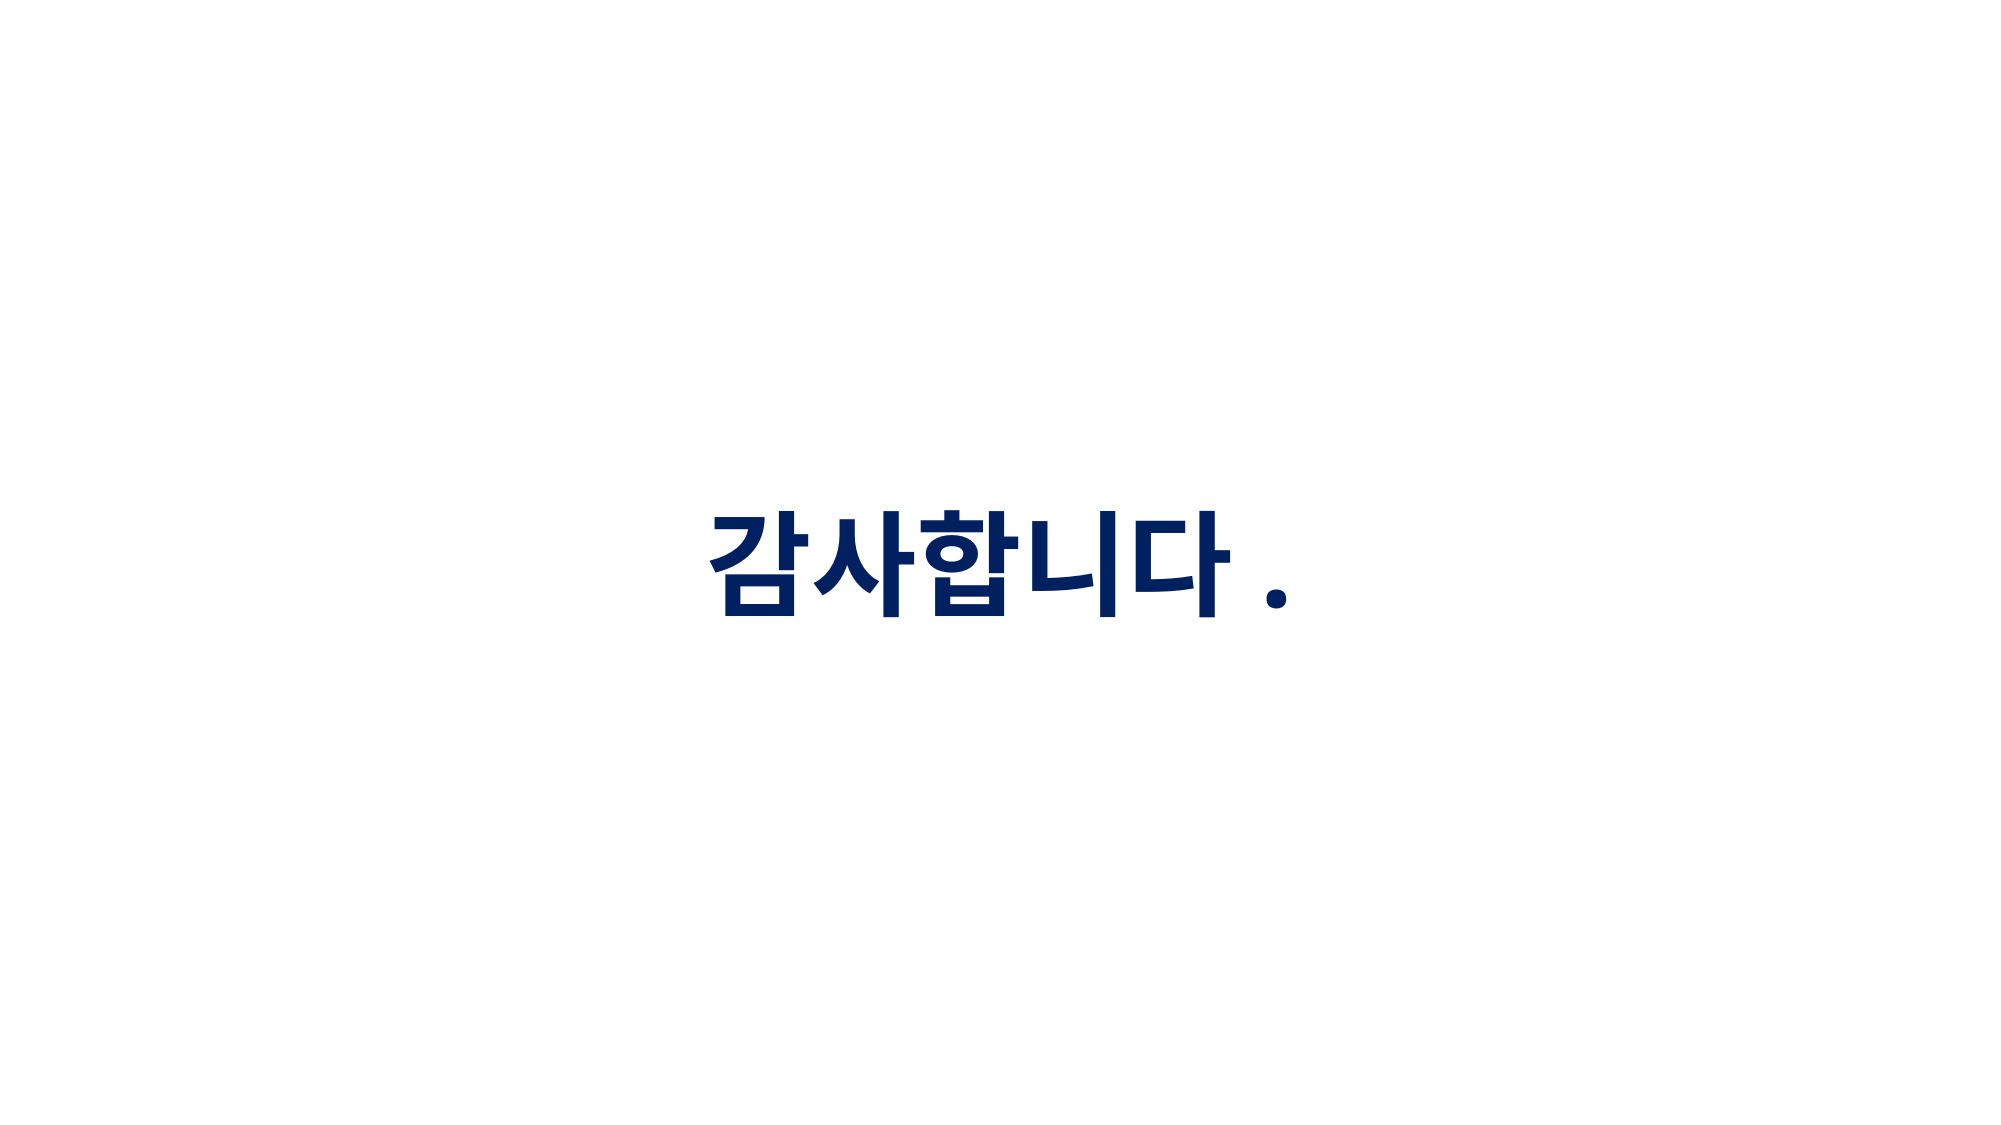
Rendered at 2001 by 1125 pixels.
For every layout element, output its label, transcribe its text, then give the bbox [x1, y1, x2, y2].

text_box 감사합니다. [698, 492, 1301, 631]
